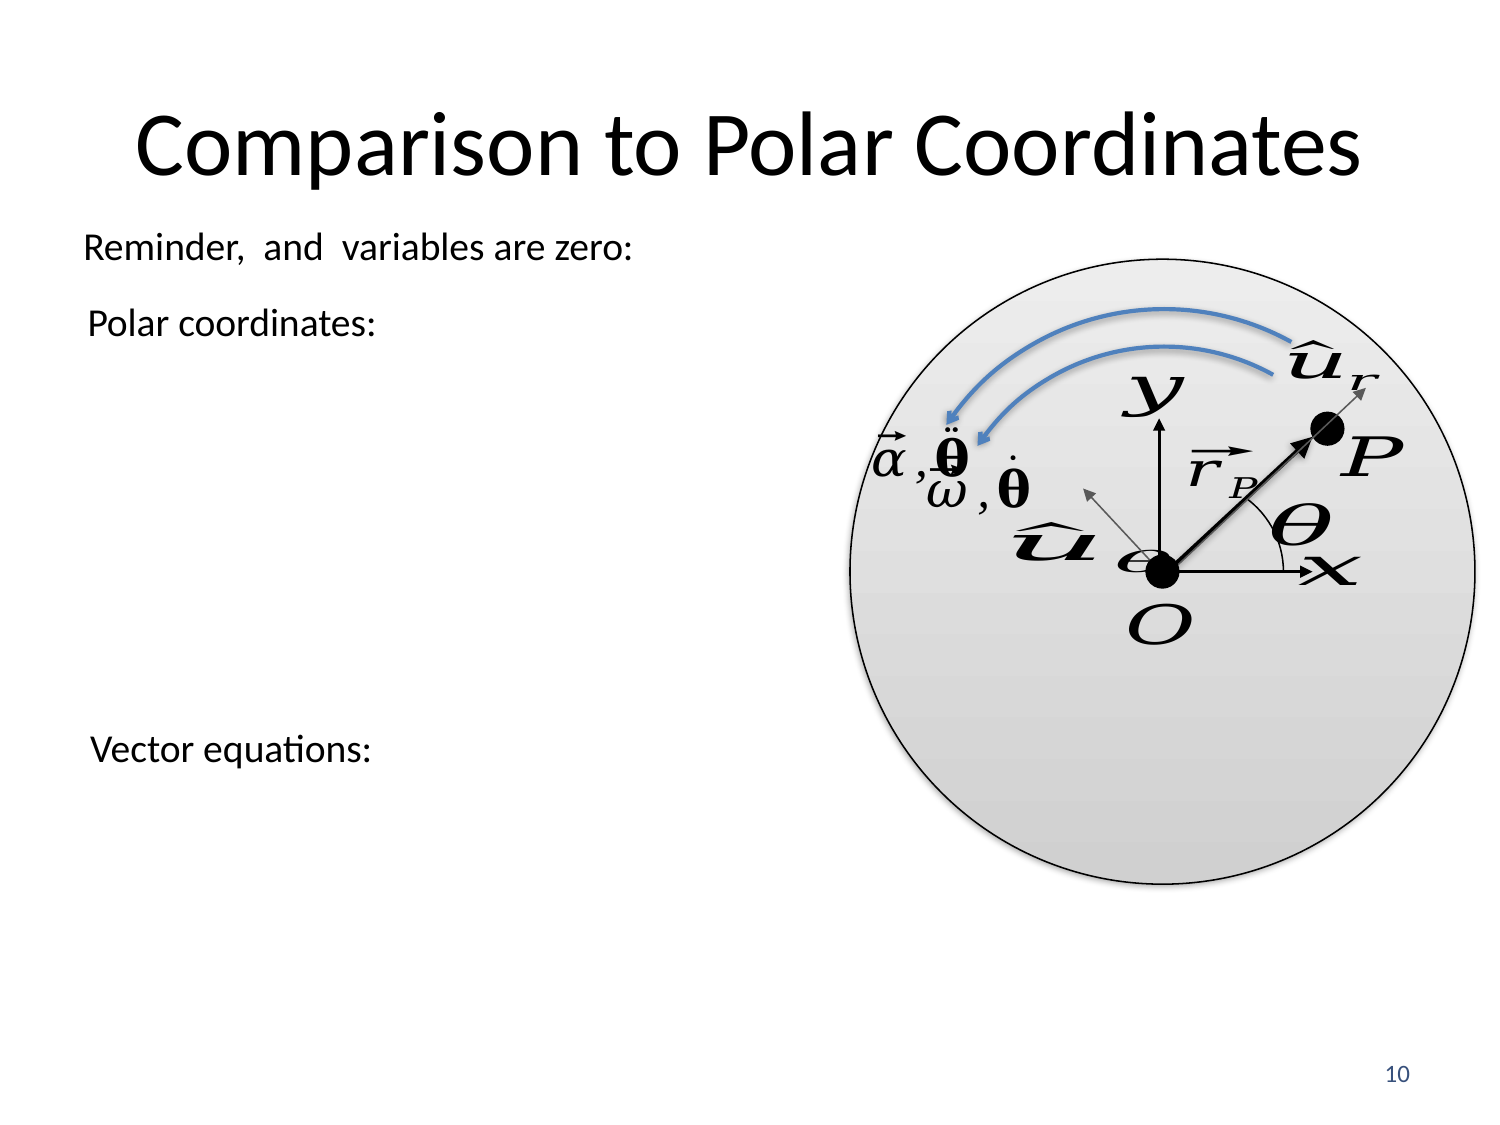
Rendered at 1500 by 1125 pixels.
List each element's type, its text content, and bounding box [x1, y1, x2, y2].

title Comparison to Polar Coordinates [75, 45, 1425, 233]
slide_number 10 [1074, 1042, 1425, 1103]
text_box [1001, 335, 1385, 579]
text_box [849, 258, 1476, 885]
text_box [1047, 306, 1281, 334]
text_box [946, 366, 996, 459]
